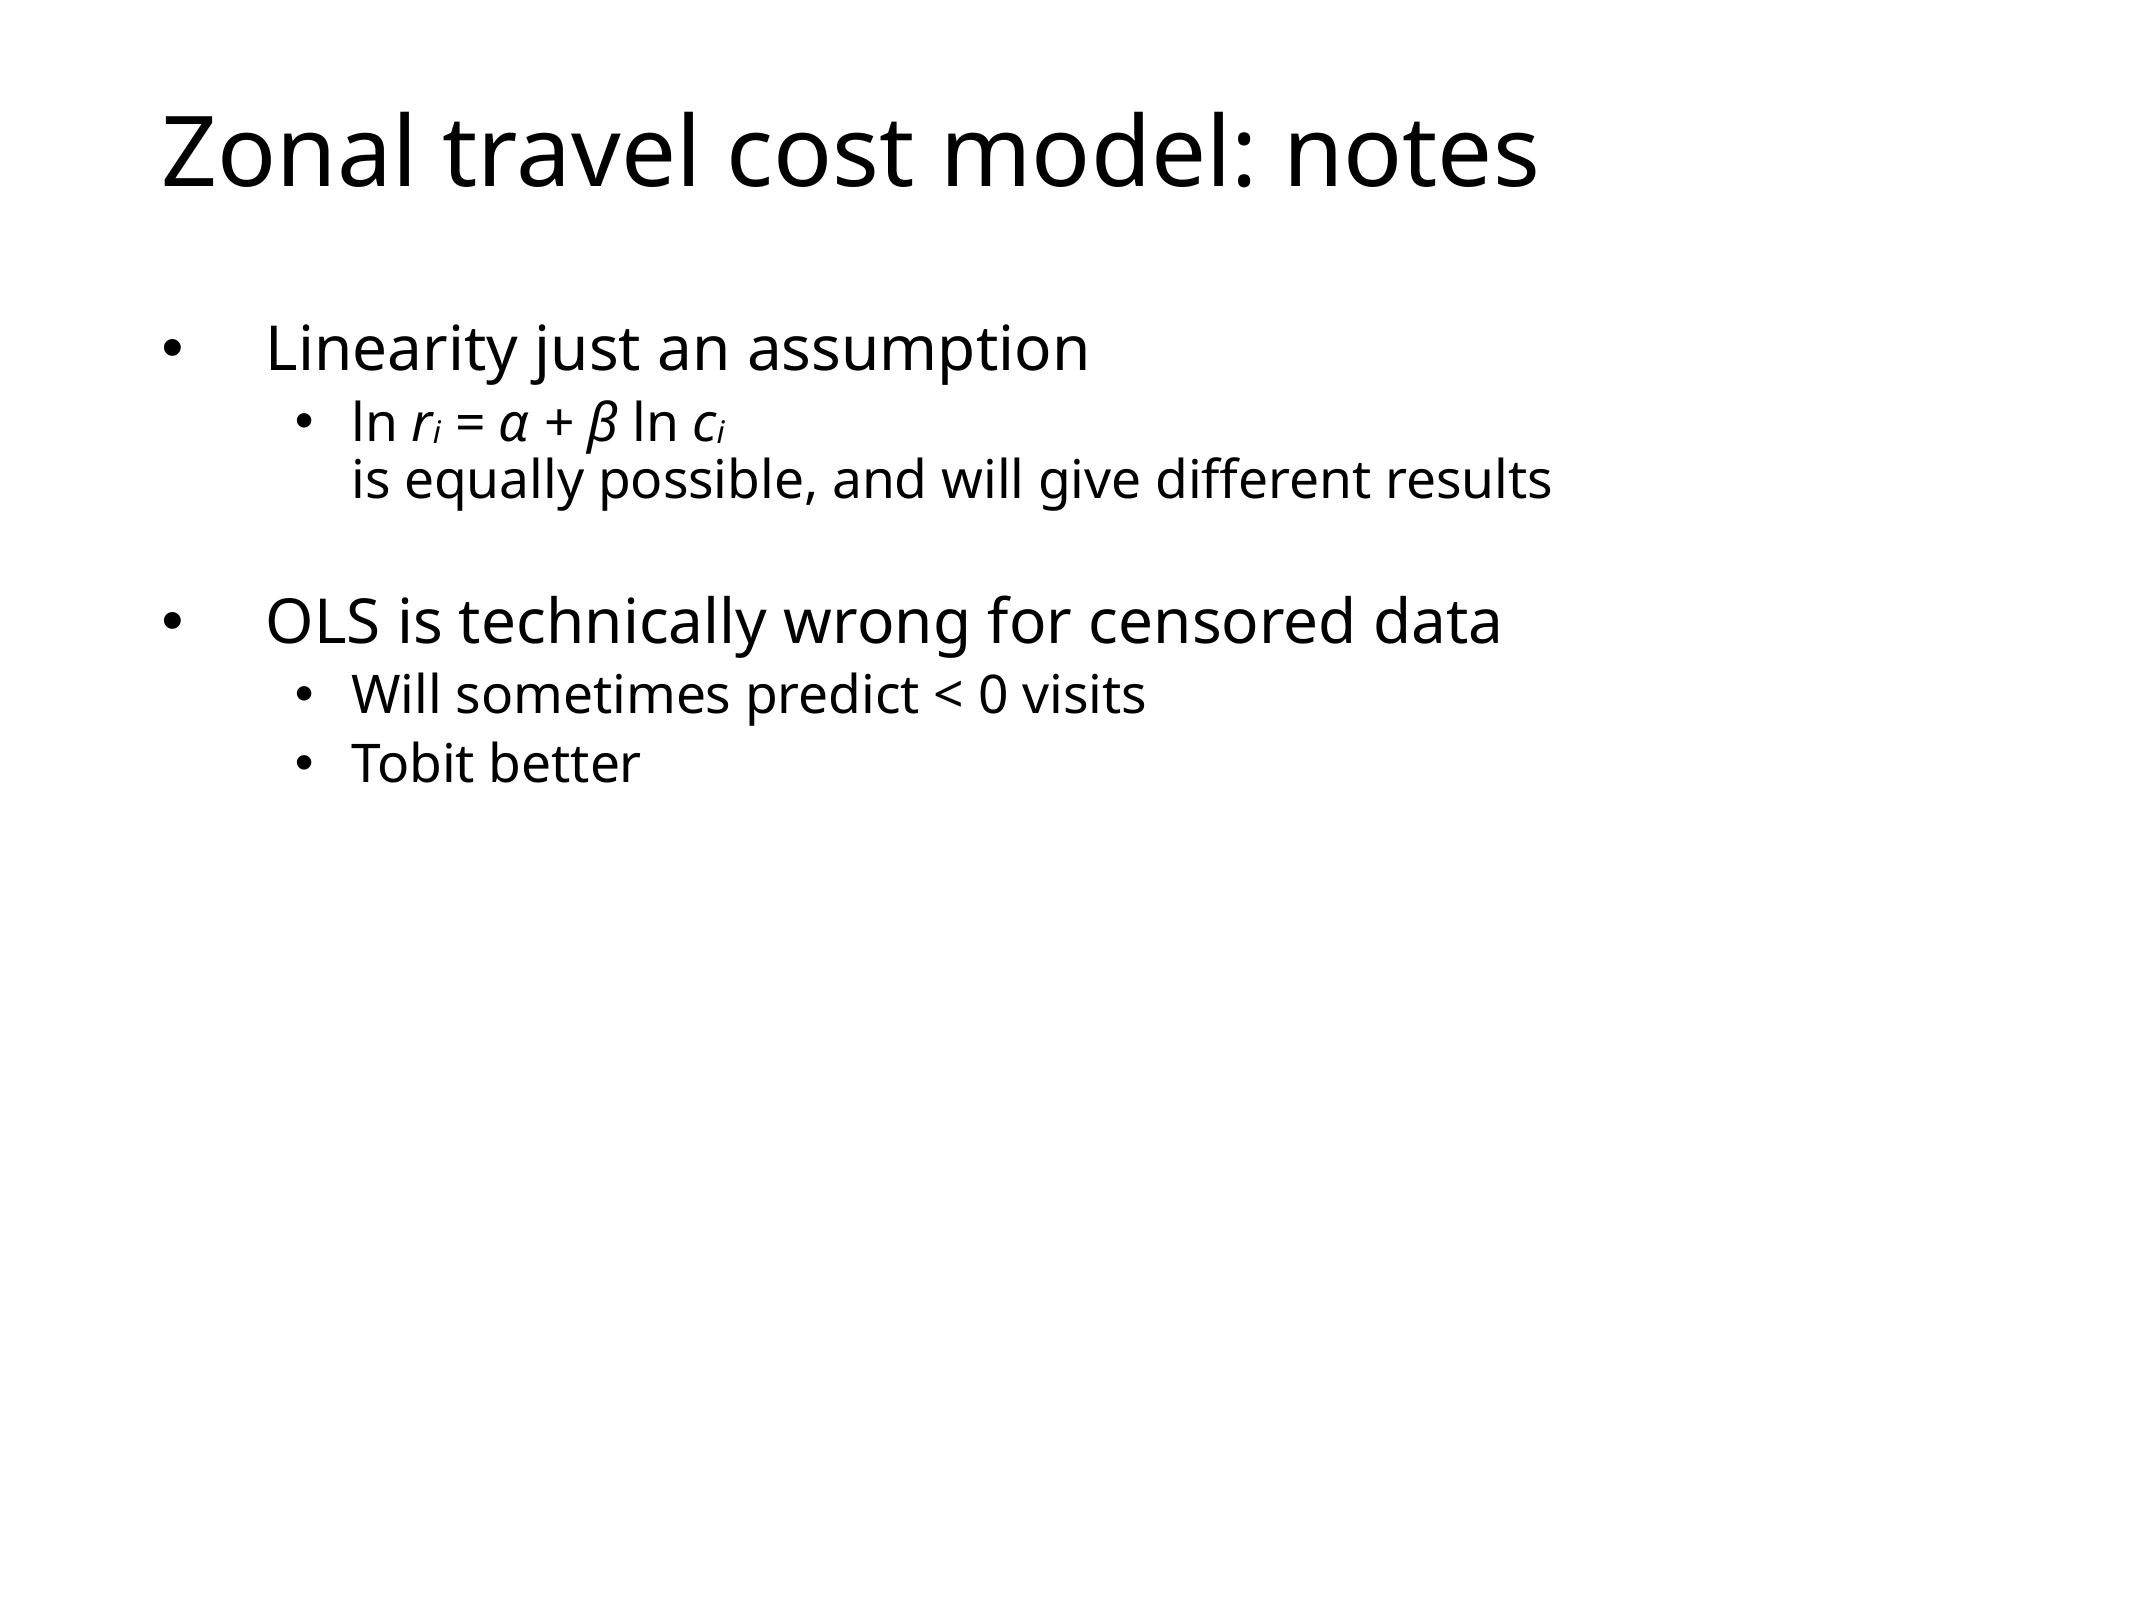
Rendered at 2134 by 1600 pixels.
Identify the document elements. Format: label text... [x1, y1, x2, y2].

list Linearity just an assumption ln ri = α + β ln ci is equally possible, and will give different results OLS is technically wrong for censored data Will sometimes predict < 0 visits Tobit better [146, 309, 1987, 1325]
title Zonal travel cost model: notes [146, 0, 1987, 309]
